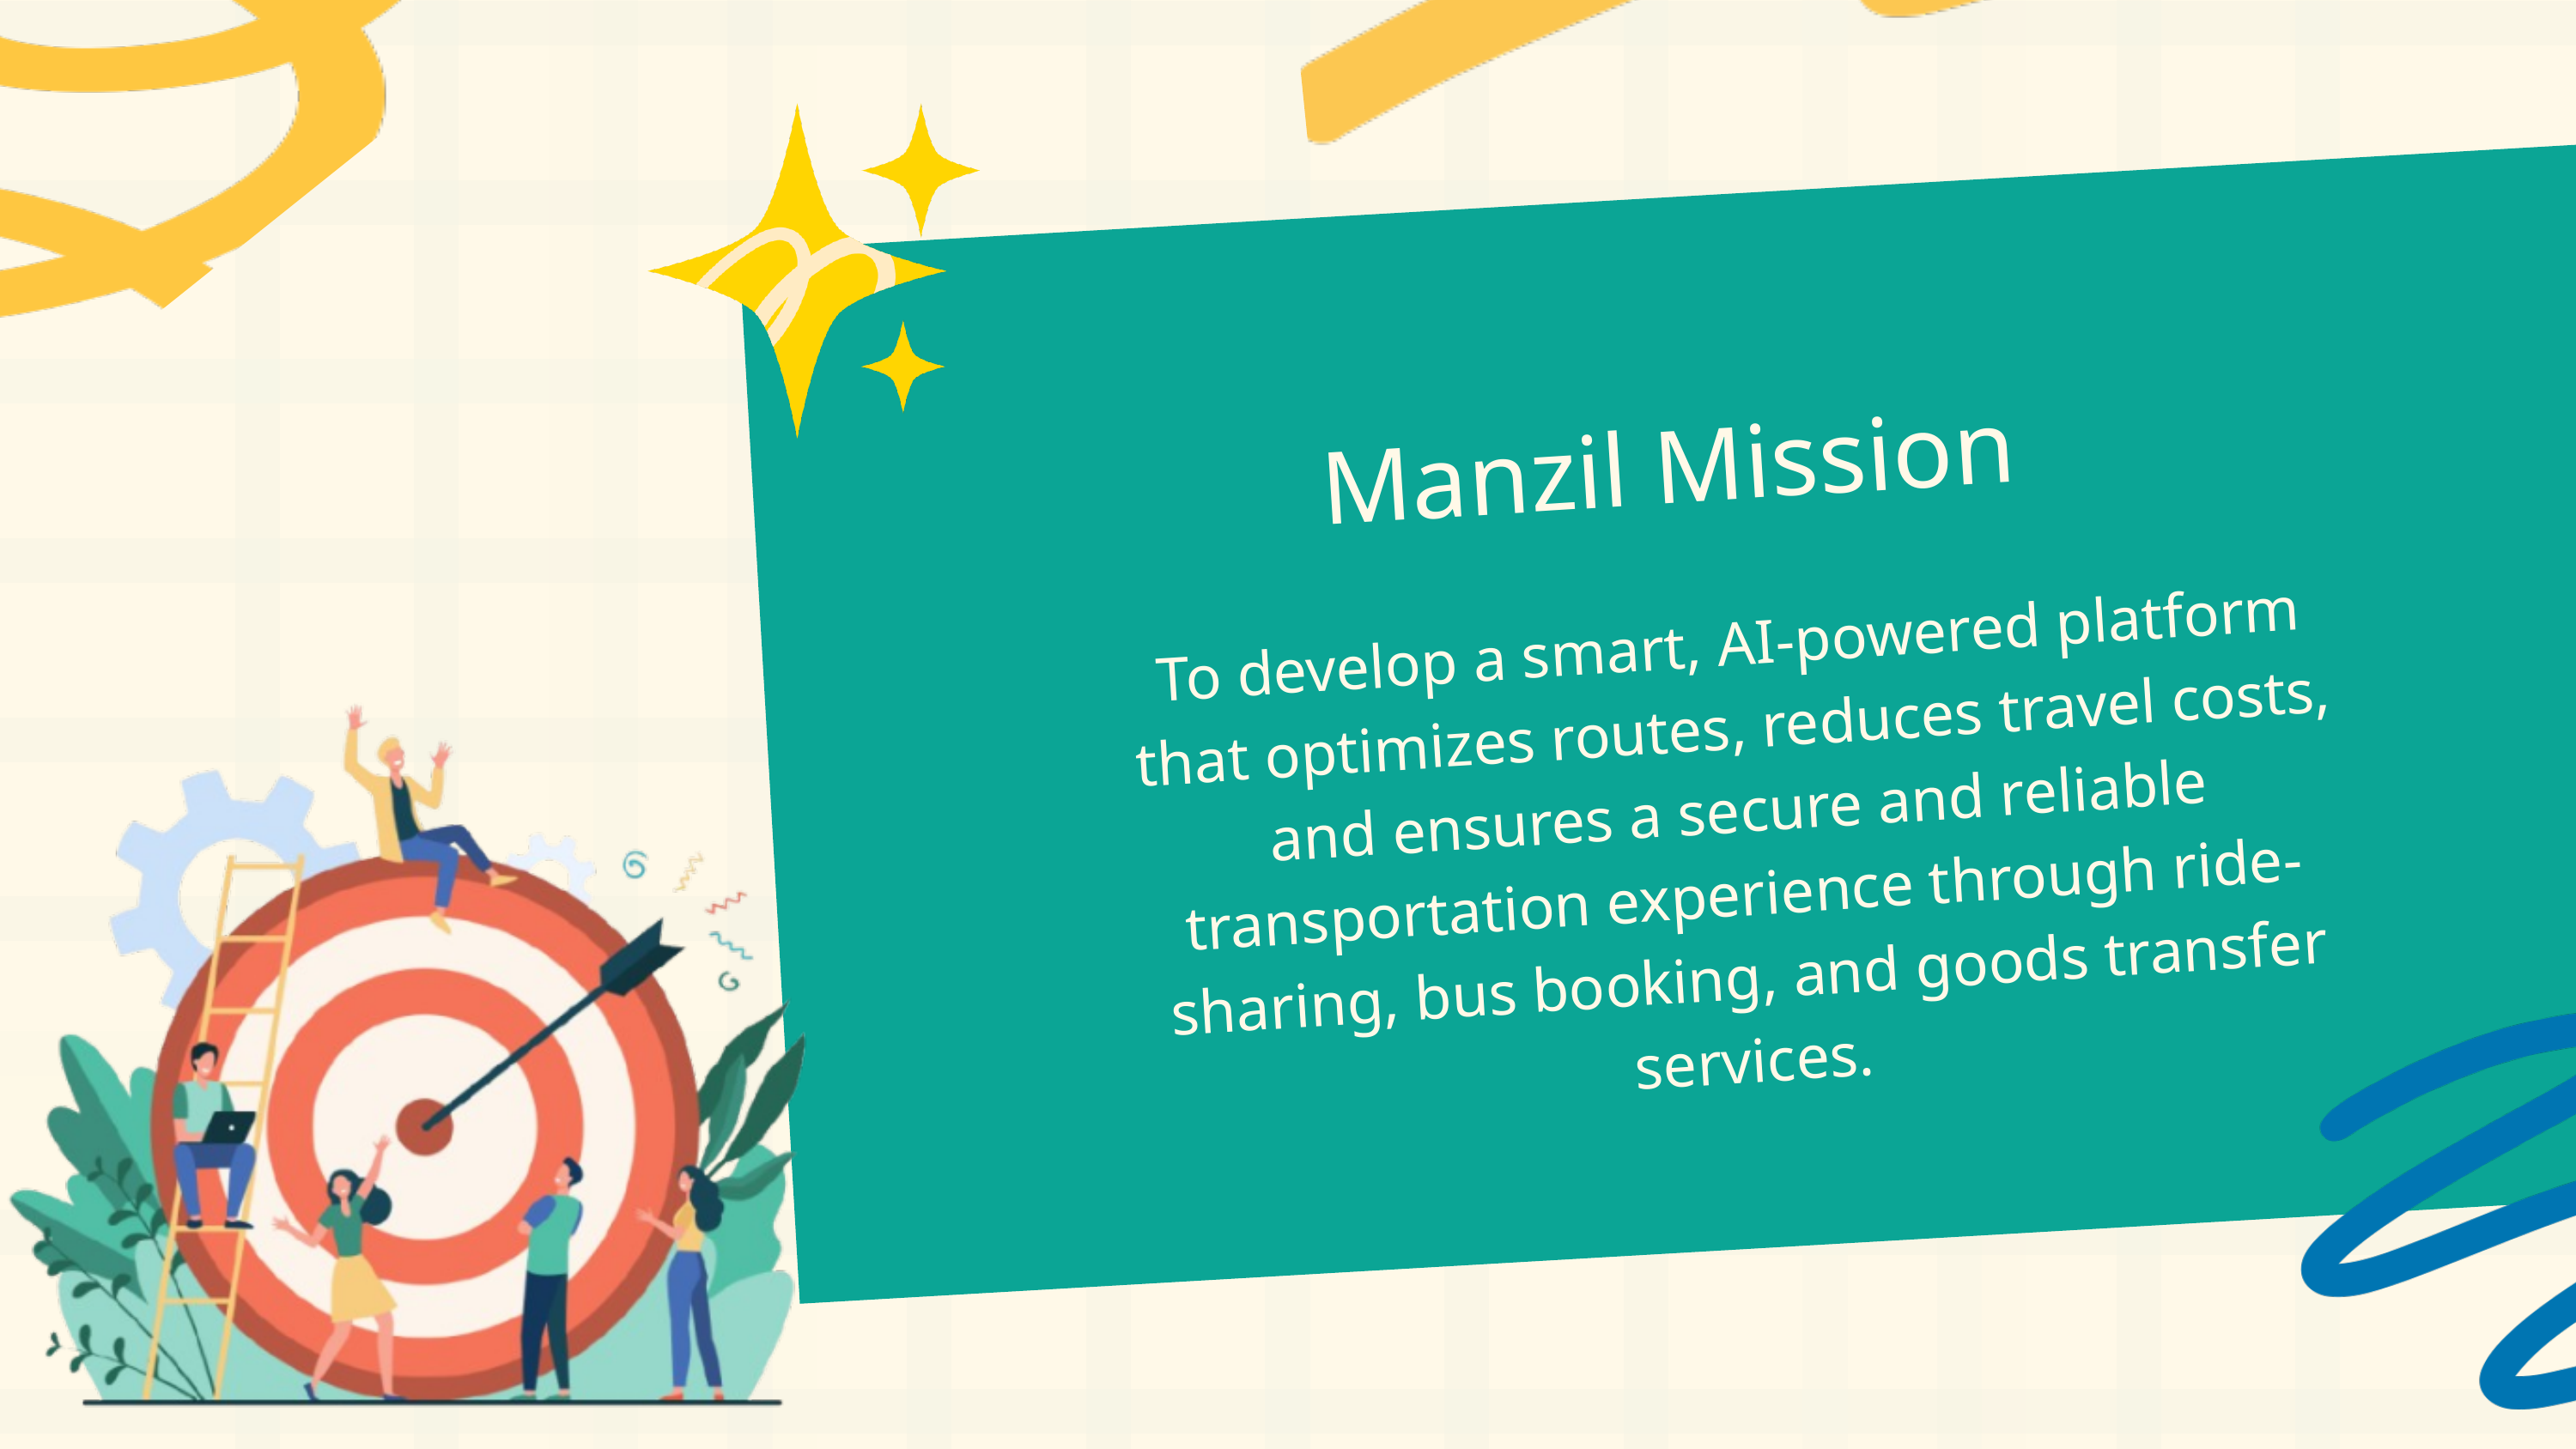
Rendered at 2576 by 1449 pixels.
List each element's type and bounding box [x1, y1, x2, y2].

text_box [1293, 0, 2336, 160]
text_box [767, 194, 2576, 1249]
text_box [0, 0, 467, 440]
text_box [0, 0, 2576, 666]
text_box [2299, 1258, 2576, 1410]
text_box [0, 666, 866, 1449]
text_box [866, 1258, 2576, 1449]
text_box [647, 103, 981, 439]
